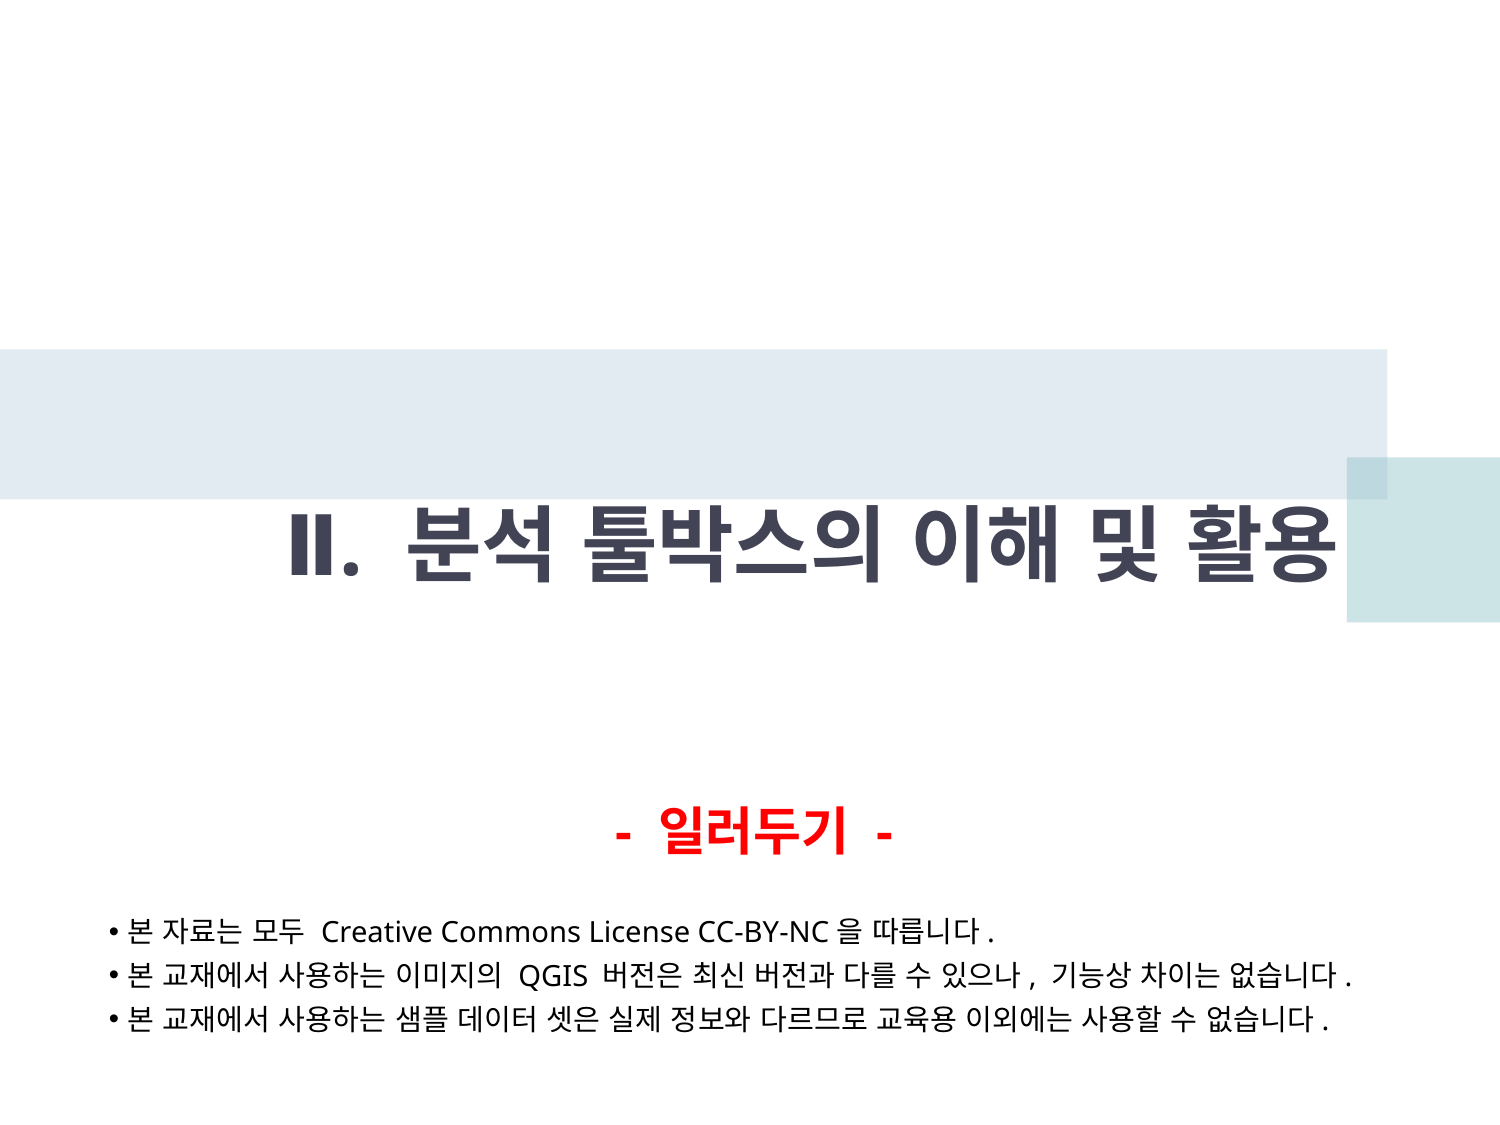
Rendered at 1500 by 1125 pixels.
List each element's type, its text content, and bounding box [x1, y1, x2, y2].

text_box - 일러두기 - 본 자료는 모두 Creative Commons License CC-BY-NC을 따릅니다. 본 교재에서 사용하는 이미지의 QGIS 버전은 최신 버전과 다를 수 있으나, 기능상 차이는 없습니다. 본 교재에서 사용하는 샘플 데이터 셋은 실제 정보와 다르므로 교육용 이외에는 사용할 수 없습니다. [100, 798, 1400, 1100]
title Ⅱ. 분석 툴박스의 이해 및 활용 [68, 418, 1346, 666]
